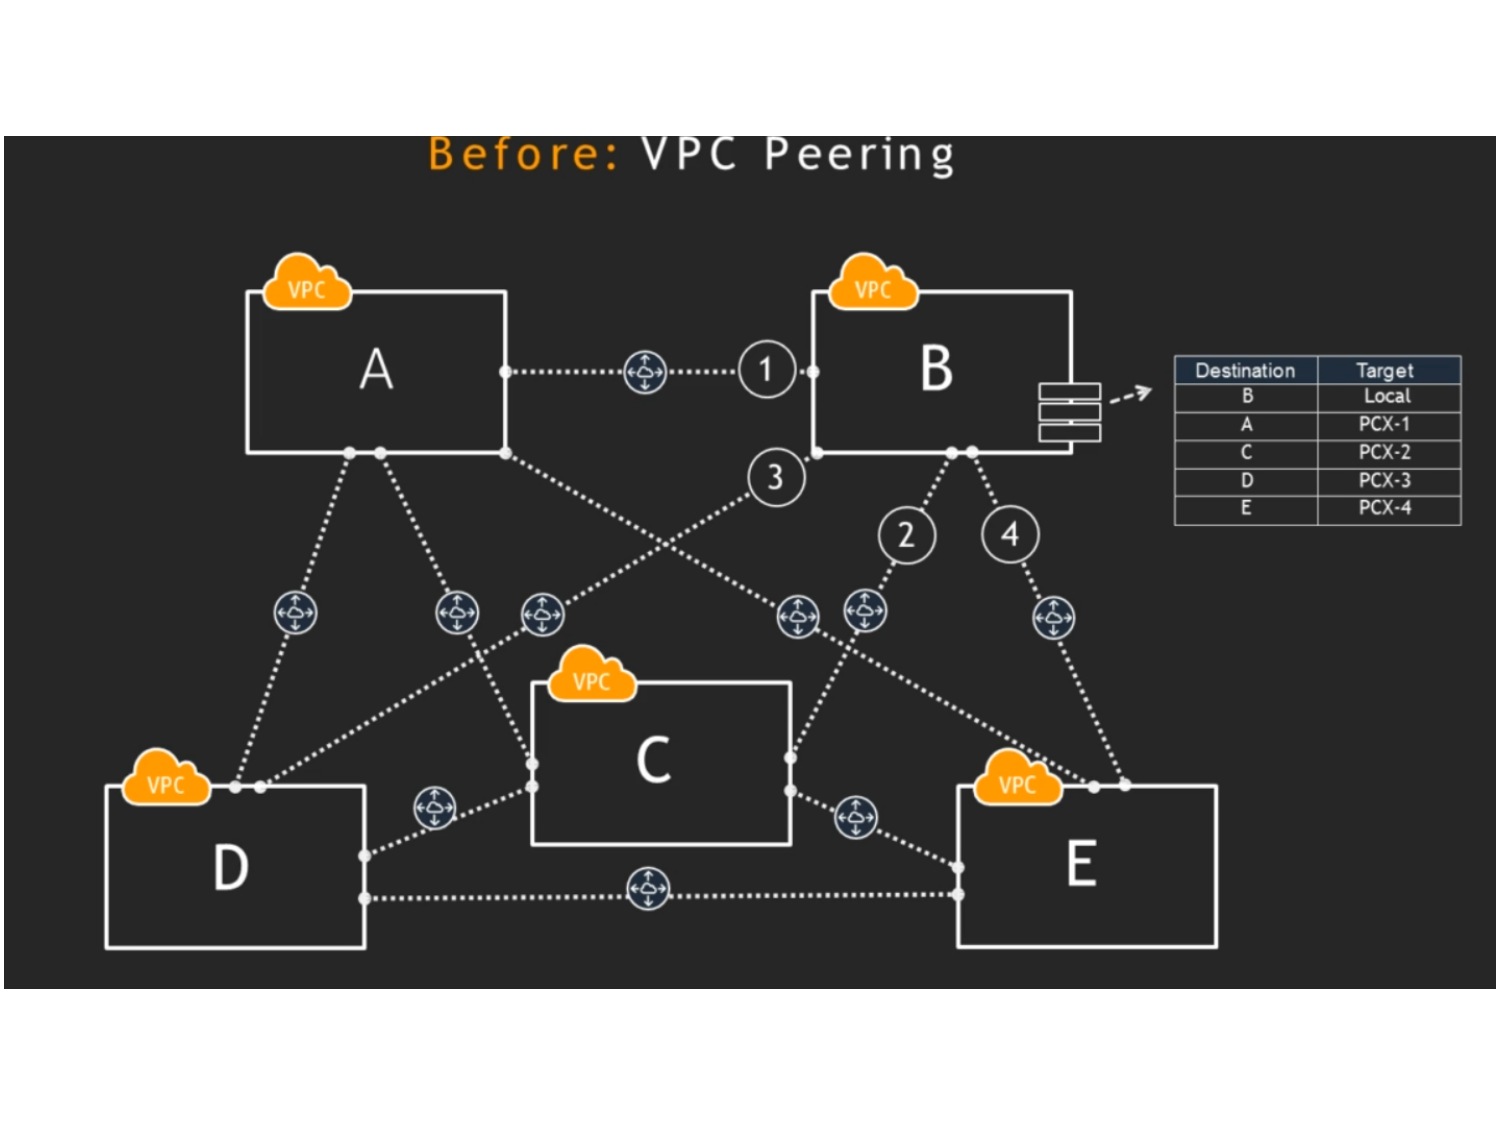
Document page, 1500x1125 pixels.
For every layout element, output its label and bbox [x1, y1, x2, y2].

text_box [3, 136, 1497, 989]
